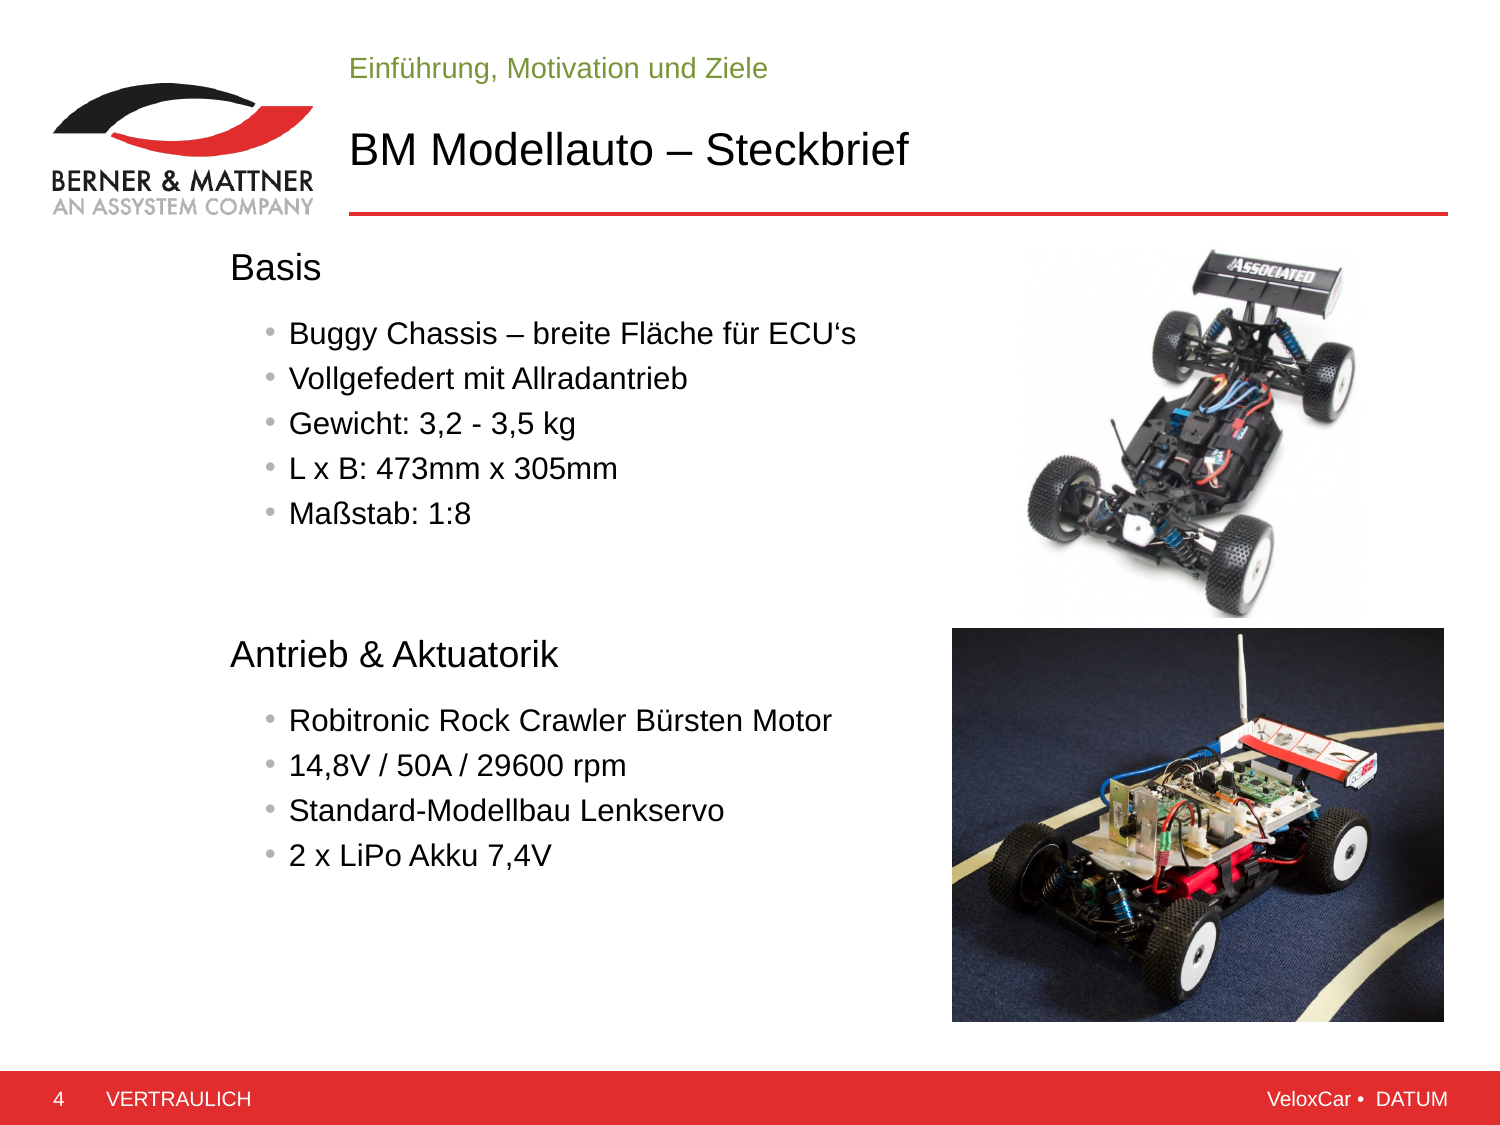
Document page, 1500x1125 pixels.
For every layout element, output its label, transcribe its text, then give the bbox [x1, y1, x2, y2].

picture [52, 83, 313, 215]
list Basis Buggy Chassis – breite Fläche für ECU‘s Vollgefedert mit Allradantrieb Gewicht: 3,2 - 3,5 kg L x B: 473mm x 305mm Maßstab: 1:8 Antrieb & Aktuatorik Robitronic Rock Crawler Bürsten Motor 14,8V / 50A / 29600 rpm Standard-Modellbau Lenkservo 2 x LiPo Akku 7,4V [230, 246, 1330, 1050]
picture [1021, 246, 1365, 618]
footer VERTRAULICH [144, 1071, 582, 1125]
title BM Modellauto – Steckbrief [349, 119, 1448, 217]
slide_number VeloxCar • DATUM [582, 1071, 1448, 1125]
list Einführung, Motivation und Ziele [349, 51, 1448, 93]
picture [951, 627, 1445, 1022]
slide_number 4 [53, 1071, 144, 1125]
